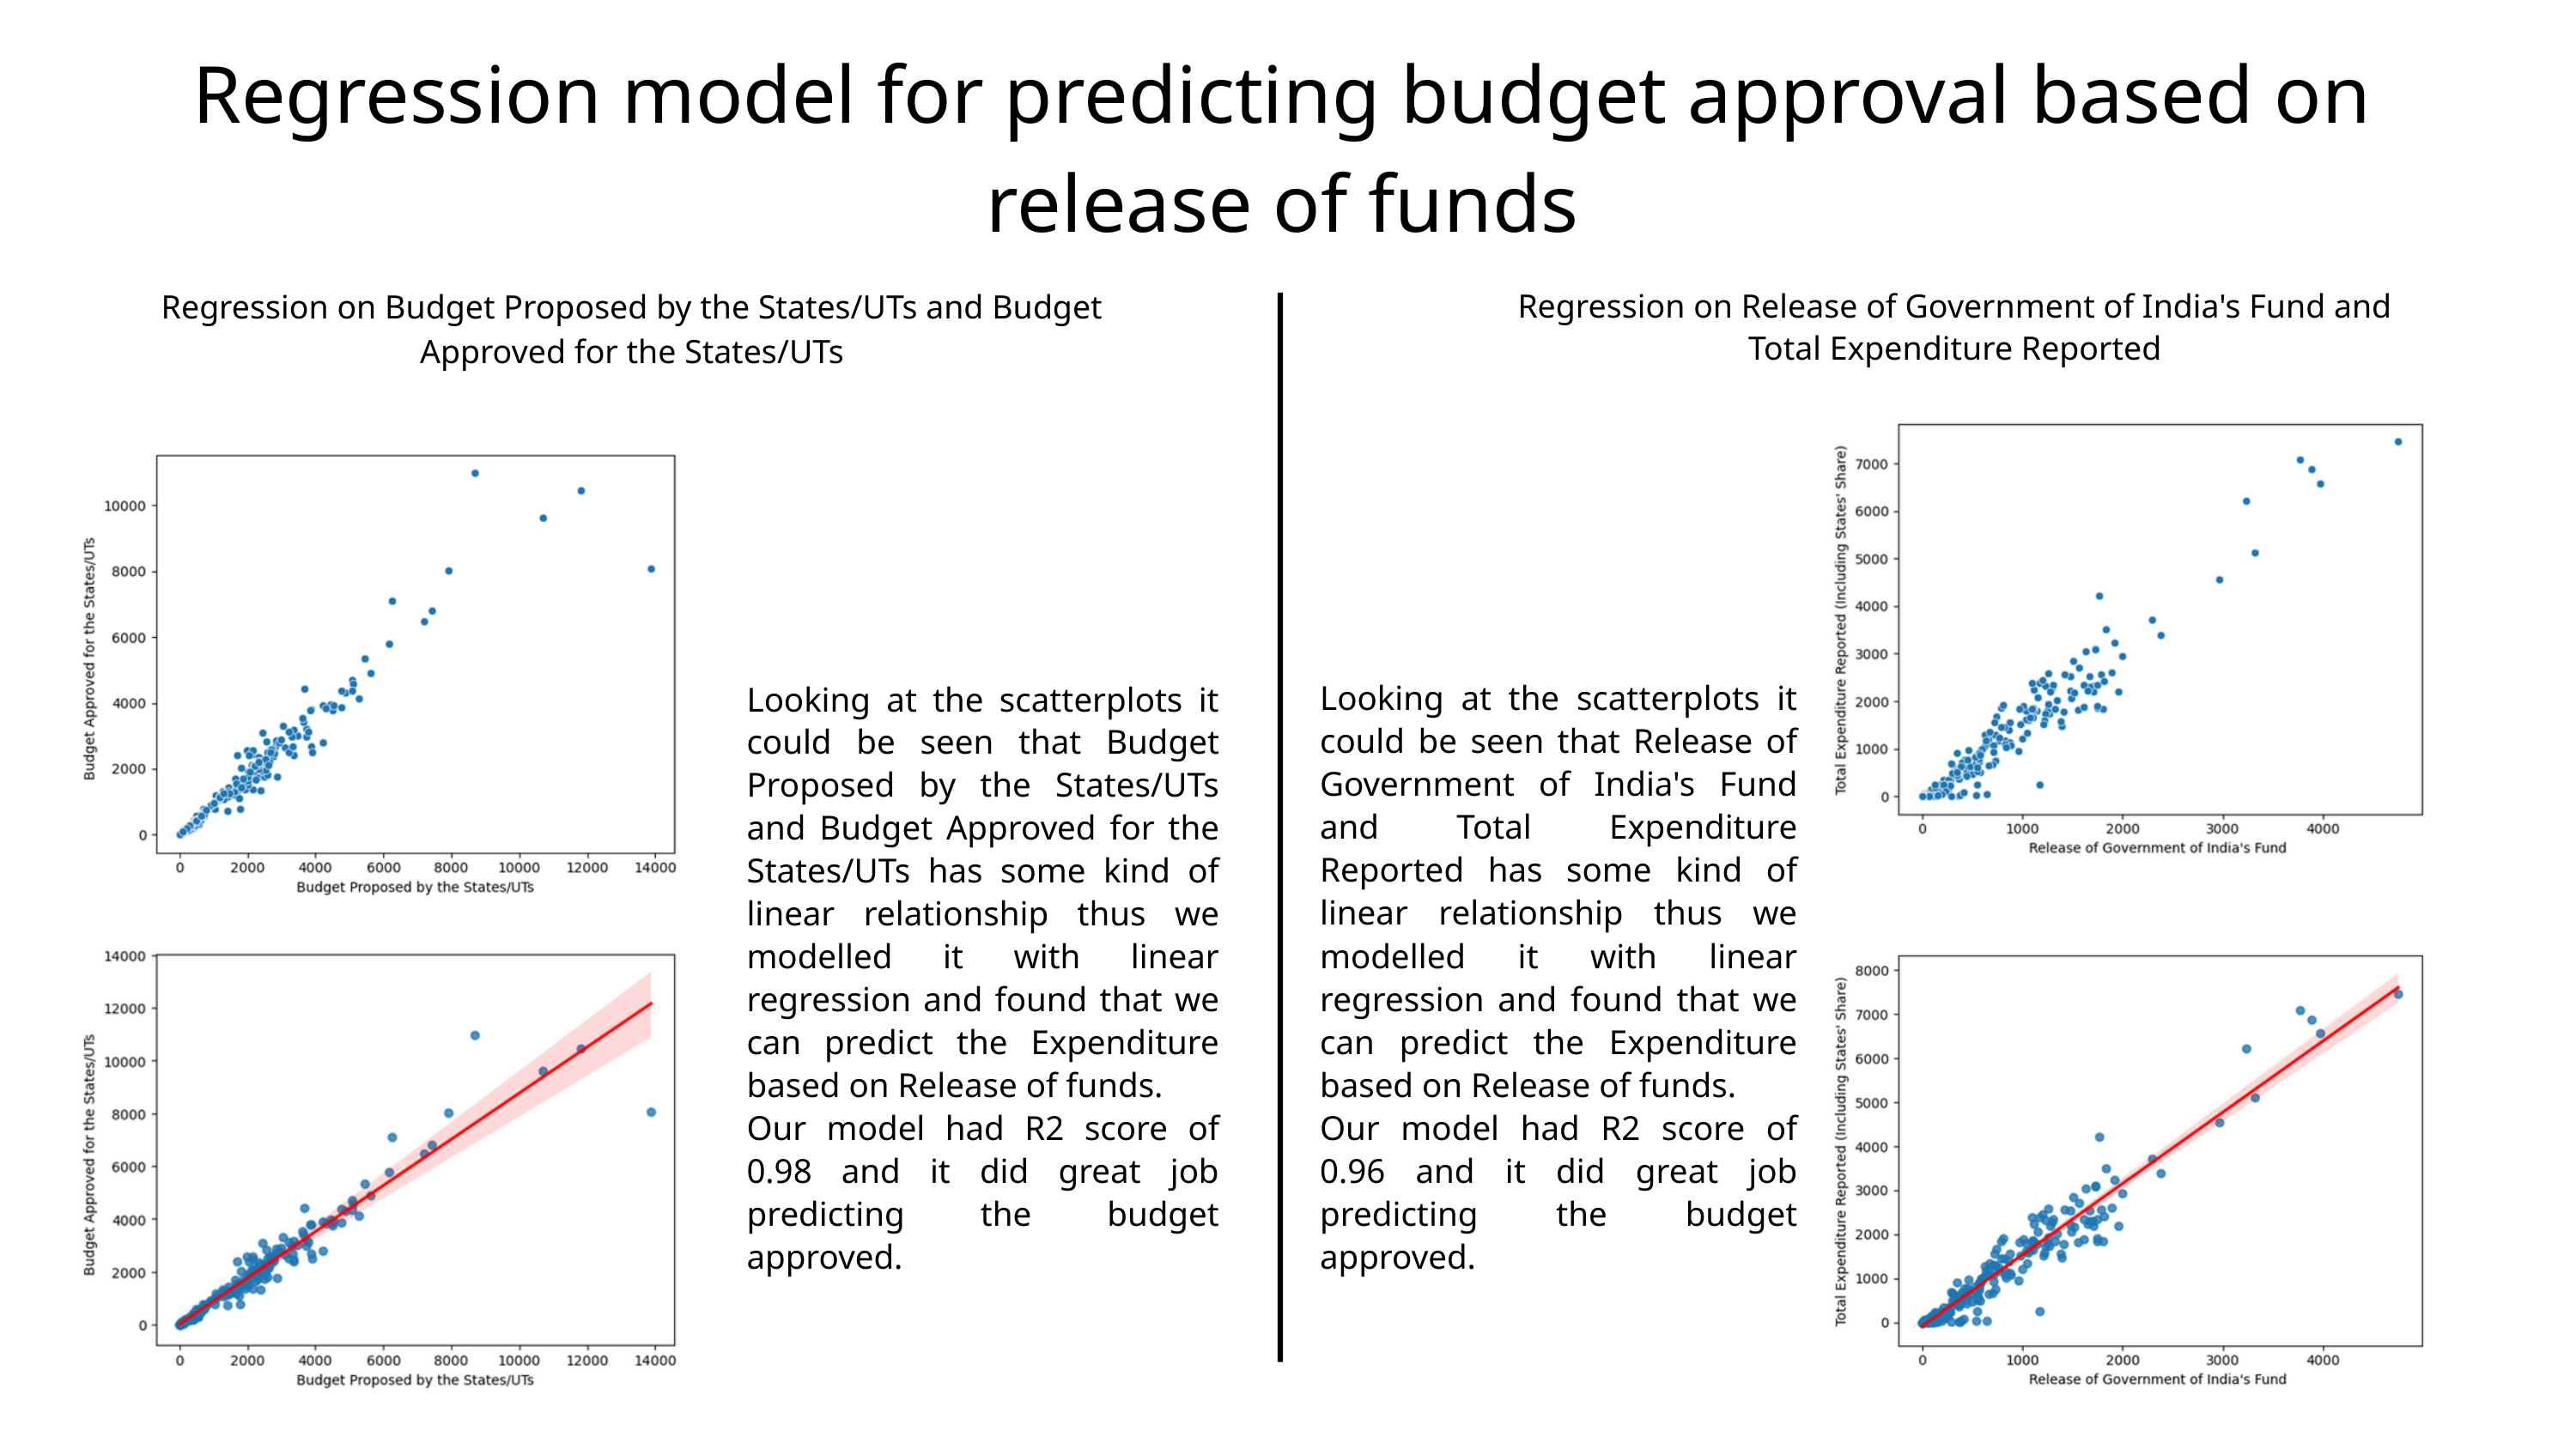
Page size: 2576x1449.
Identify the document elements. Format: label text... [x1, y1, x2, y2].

text_box Regression on Budget Proposed by the States/UTs and Budget Approved for the States/UTs [144, 280, 1120, 415]
text_box Looking at the scatterplots it could be seen that Budget Proposed by the States/UTs and Budget Approved for the States/UTs has some kind of linear relationship thus we modelled it with linear regression and found that we can predict the Expenditure based on Release of funds. Our model had R2 score of 0.98 and it did great job predicting the budget approved. [746, 675, 1220, 1276]
picture [1826, 415, 2432, 866]
picture [75, 446, 687, 905]
picture [1826, 946, 2432, 1397]
picture [75, 941, 687, 1397]
text_box Regression model for predicting budget approval based on release of funds [99, 29, 2467, 249]
text_box Regression on Release of Government of India's Fund and Total Expenditure Reported [1479, 282, 2432, 367]
text_box Looking at the scatterplots it could be seen that Release of Government of India's Fund and Total Expenditure Reported has some kind of linear relationship thus we modelled it with linear regression and found that we can predict the Expenditure based on Release of funds. Our model had R2 score of 0.96 and it did great job predicting the budget approved. [1320, 674, 1798, 1276]
